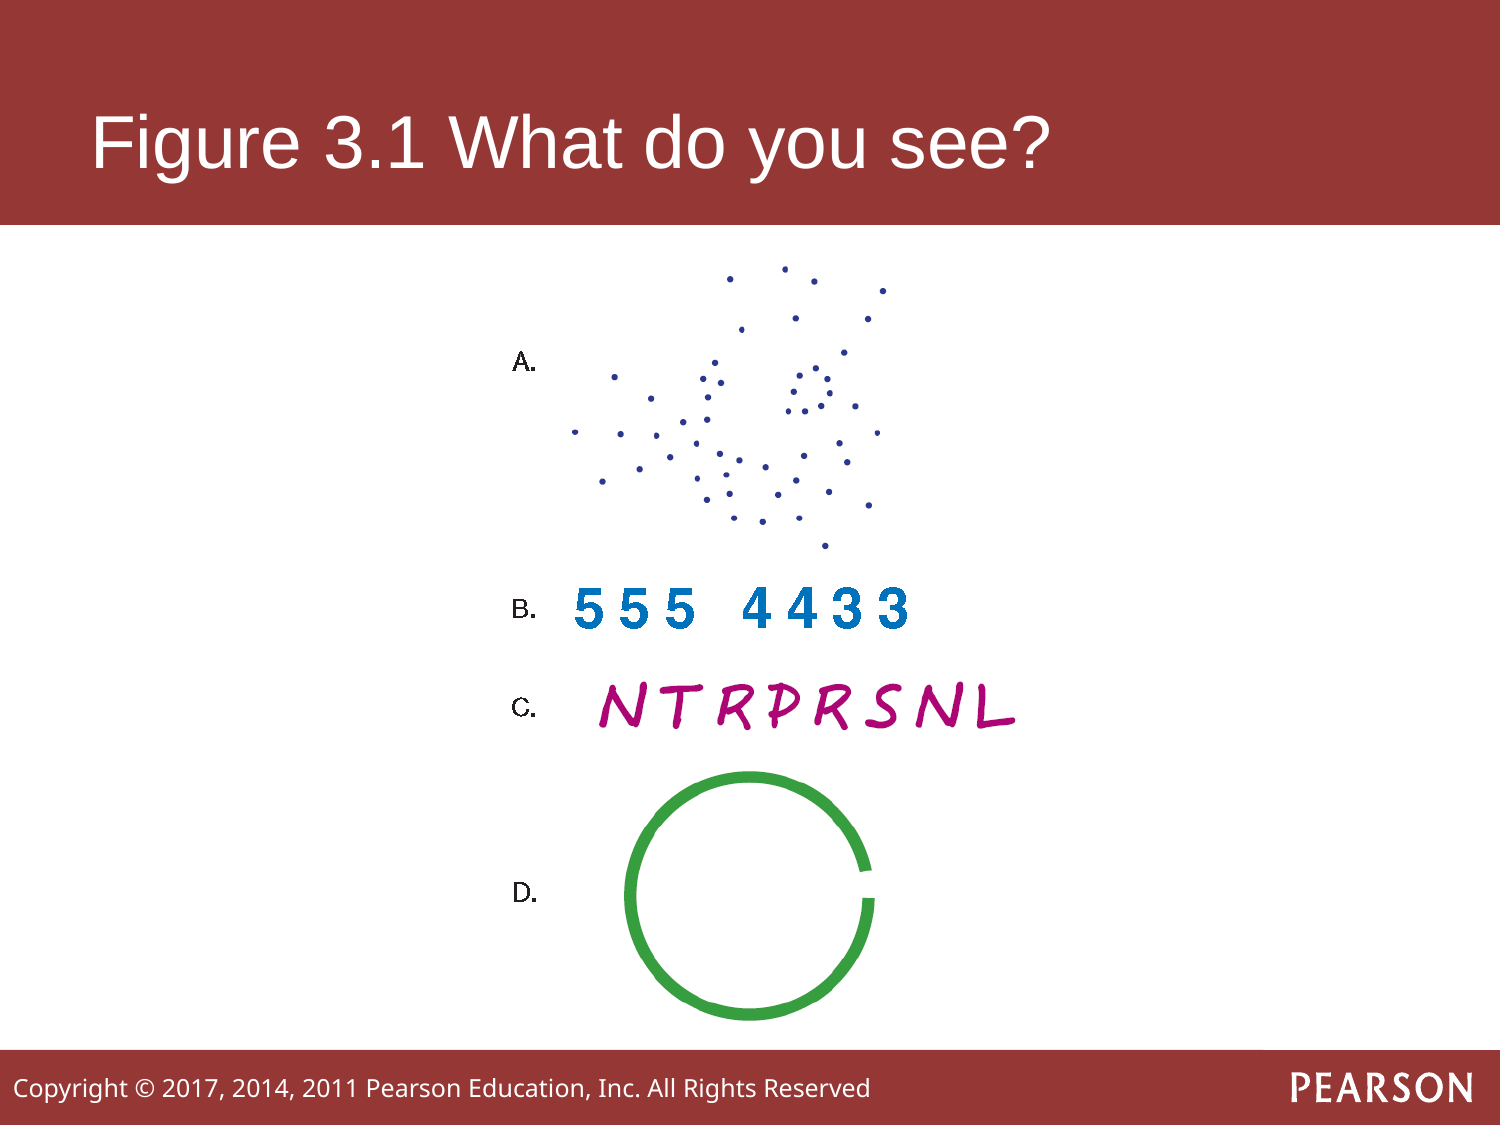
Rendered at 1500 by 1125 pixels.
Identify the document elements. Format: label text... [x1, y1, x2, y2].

picture [437, 262, 1113, 1049]
title Figure 3.1 What do you see? [75, 45, 1425, 233]
